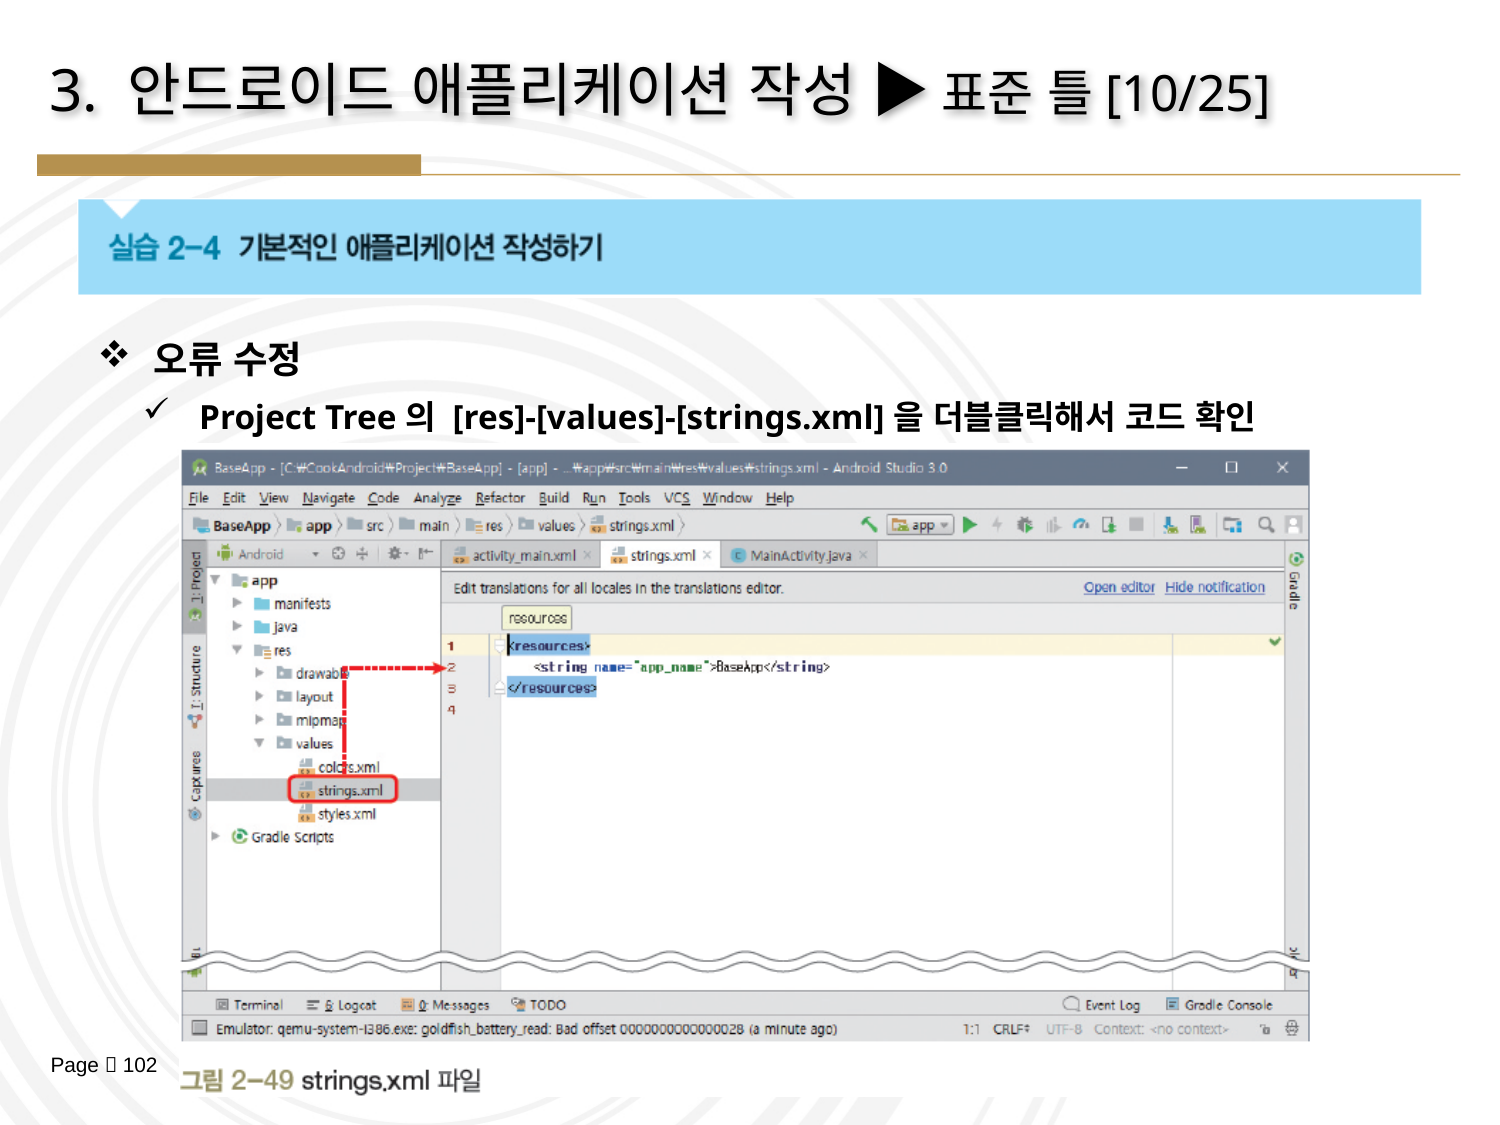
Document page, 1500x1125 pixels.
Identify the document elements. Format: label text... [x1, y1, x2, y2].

picture [0, 35, 1500, 1125]
list 오류 수정 Project Tree의 [res]-[values]-[strings.xml]을 더블클릭해서 코드 확인 [54, 335, 1500, 1051]
title 3. 안드로이드 애플리케이션 작성 ▶ 표준 틀[10/25] [48, 53, 1448, 161]
